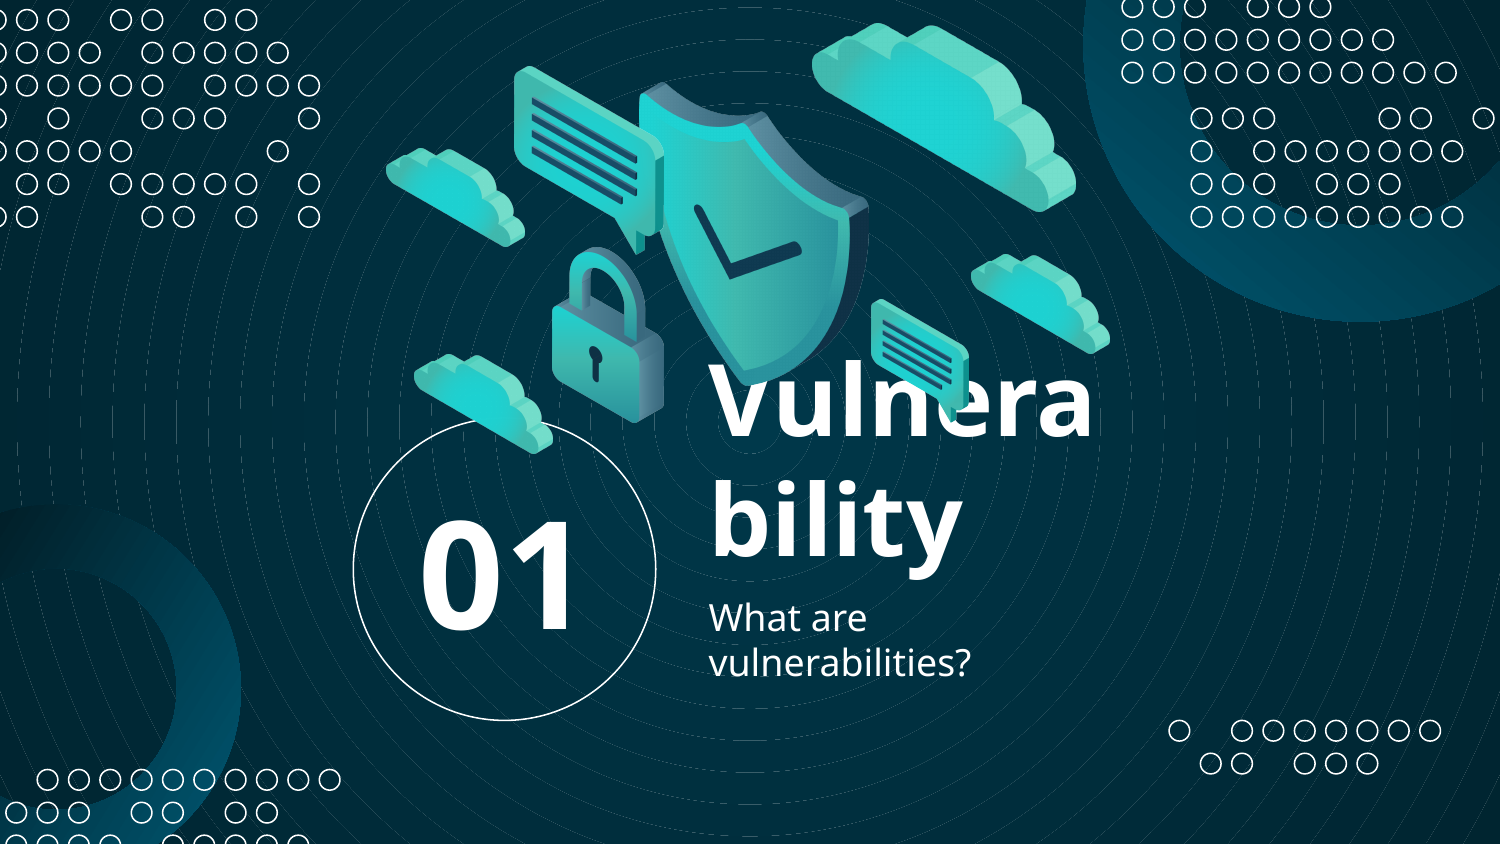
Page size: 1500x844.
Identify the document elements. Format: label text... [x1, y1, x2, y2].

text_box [1121, 0, 1488, 84]
picture [845, 361, 860, 435]
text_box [1168, 720, 1441, 775]
subtitle What are vulnerabilities? [693, 579, 1147, 697]
picture [780, 382, 829, 436]
picture [1001, 381, 1036, 435]
text_box [353, 431, 656, 721]
picture [415, 355, 552, 453]
picture [387, 149, 524, 246]
picture [972, 255, 1109, 353]
title 01 [386, 493, 623, 645]
picture [1041, 381, 1088, 436]
title Vulnerability [693, 439, 1147, 579]
picture [553, 248, 663, 422]
picture [813, 24, 1075, 211]
picture [515, 67, 868, 435]
picture [872, 300, 988, 436]
